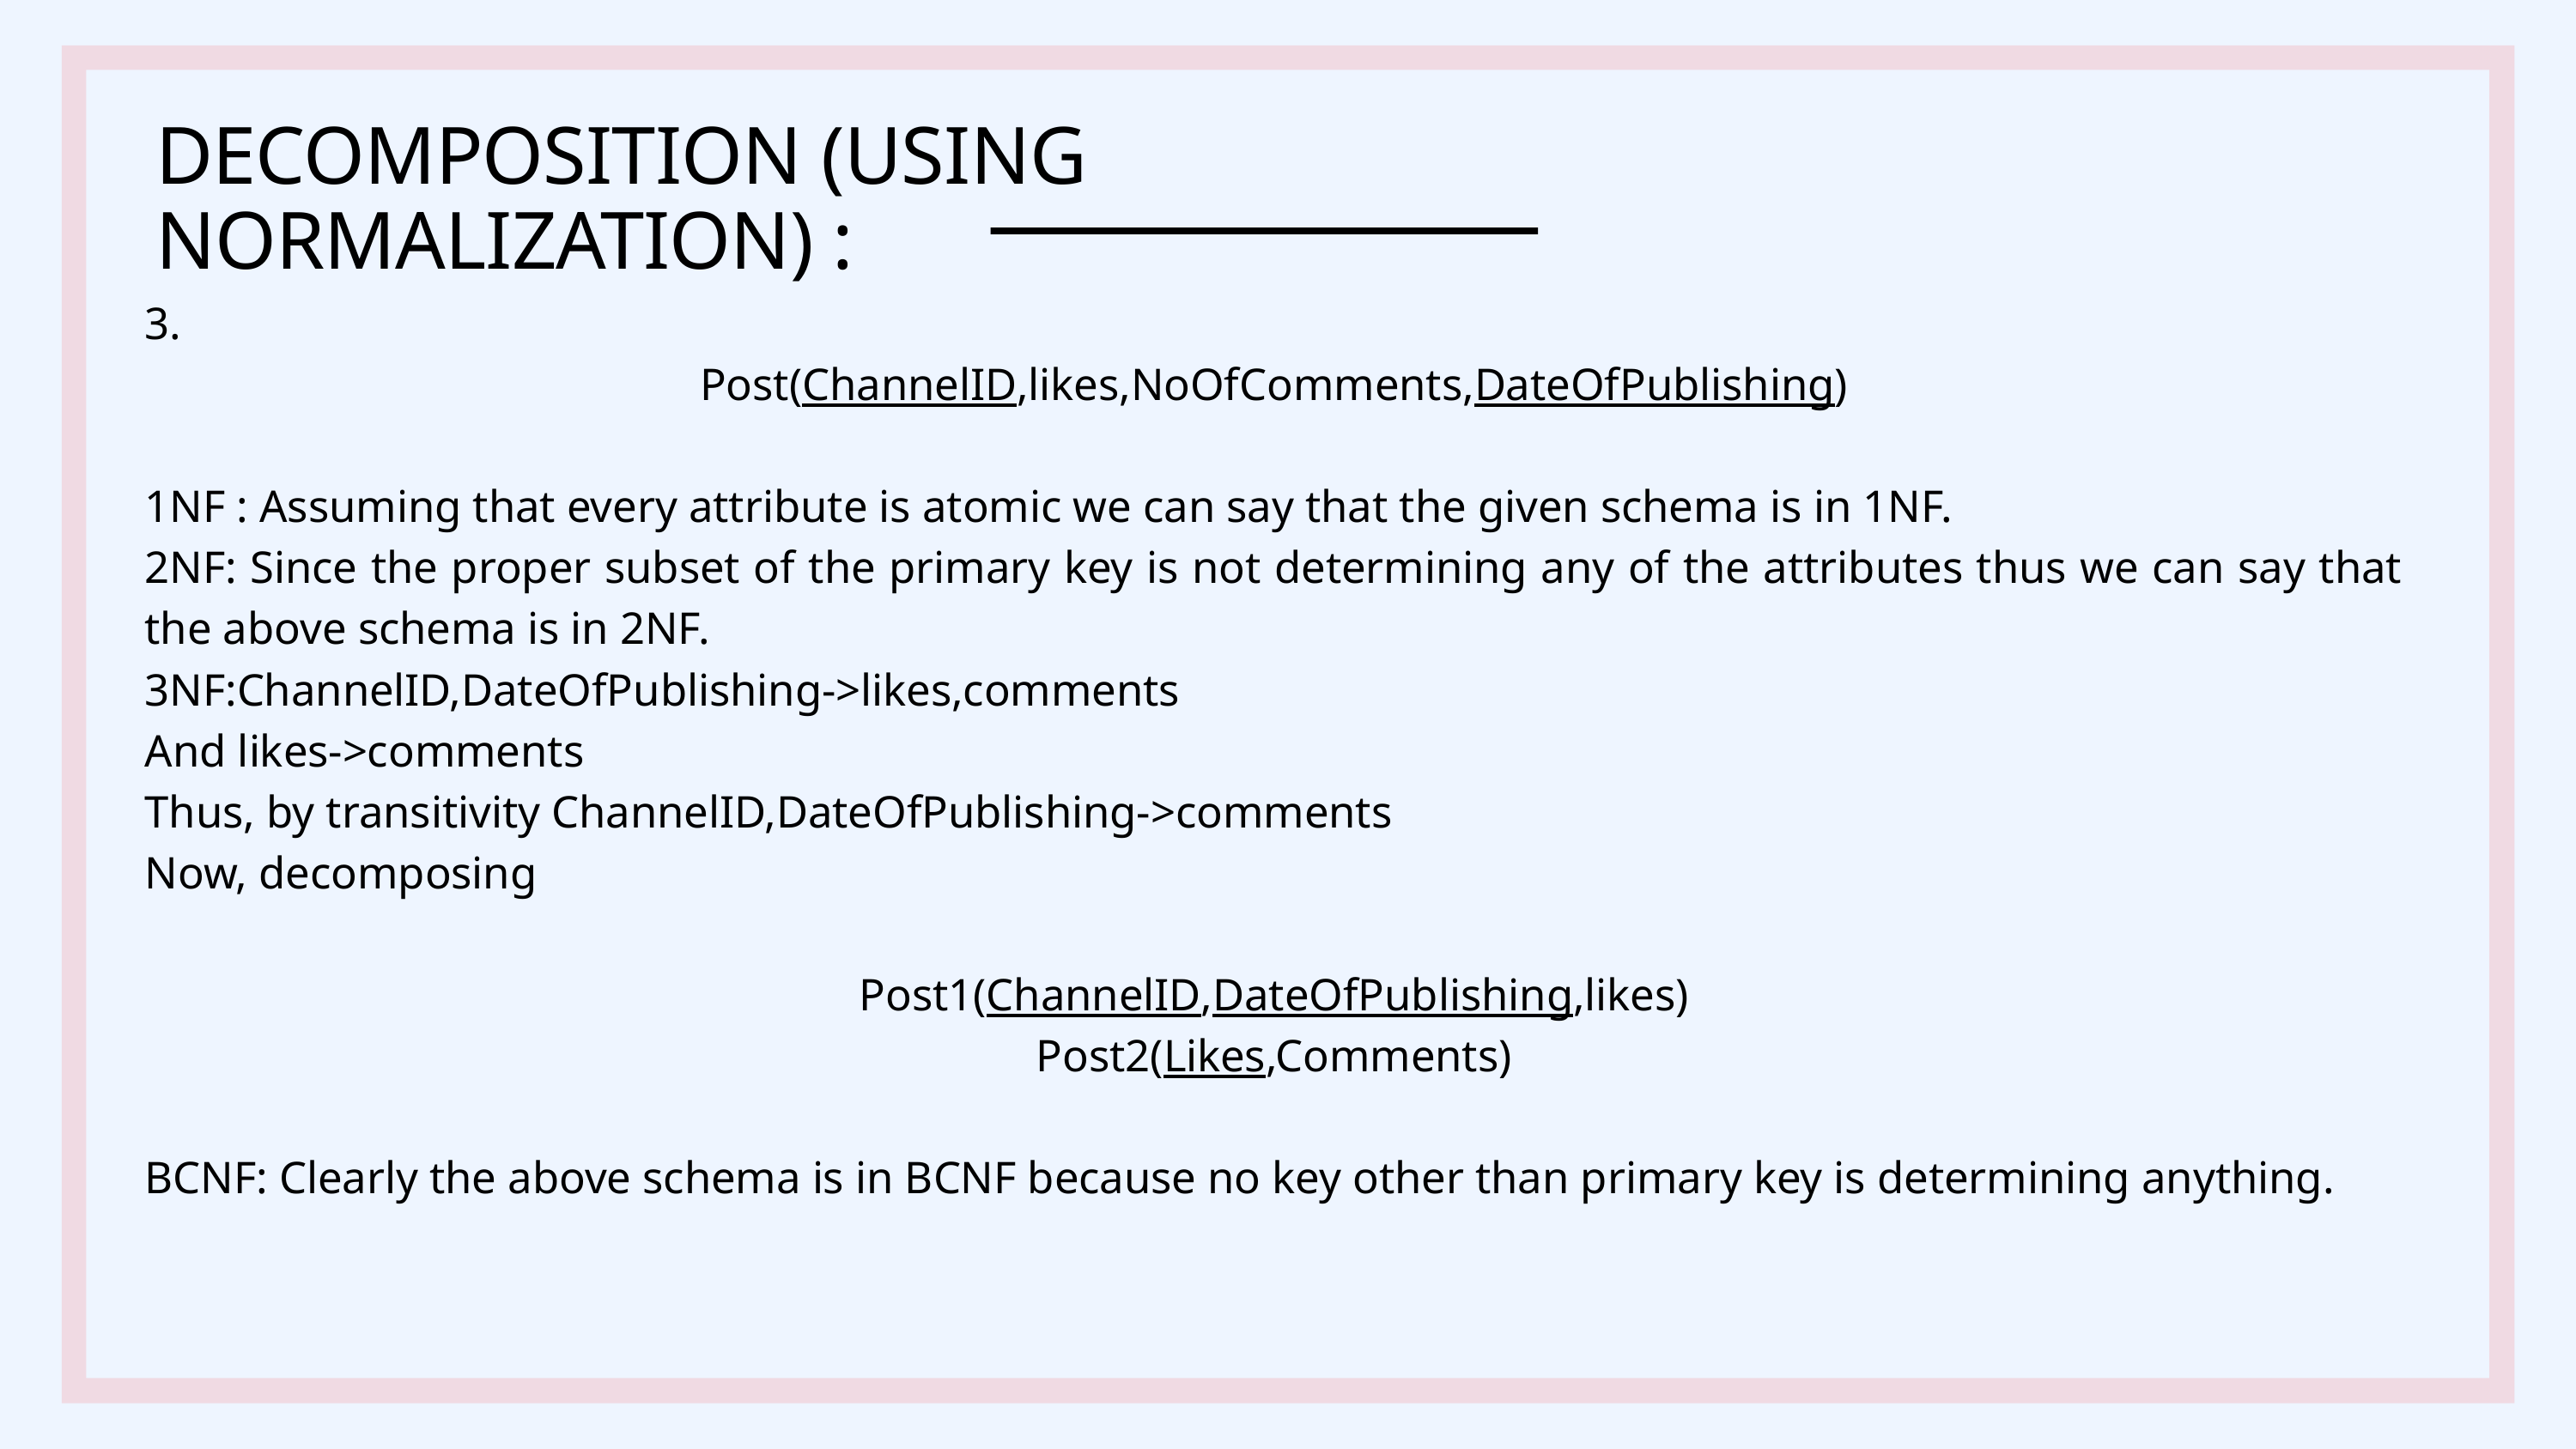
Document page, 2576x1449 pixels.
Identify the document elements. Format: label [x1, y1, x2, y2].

text_box [61, 45, 2515, 1404]
